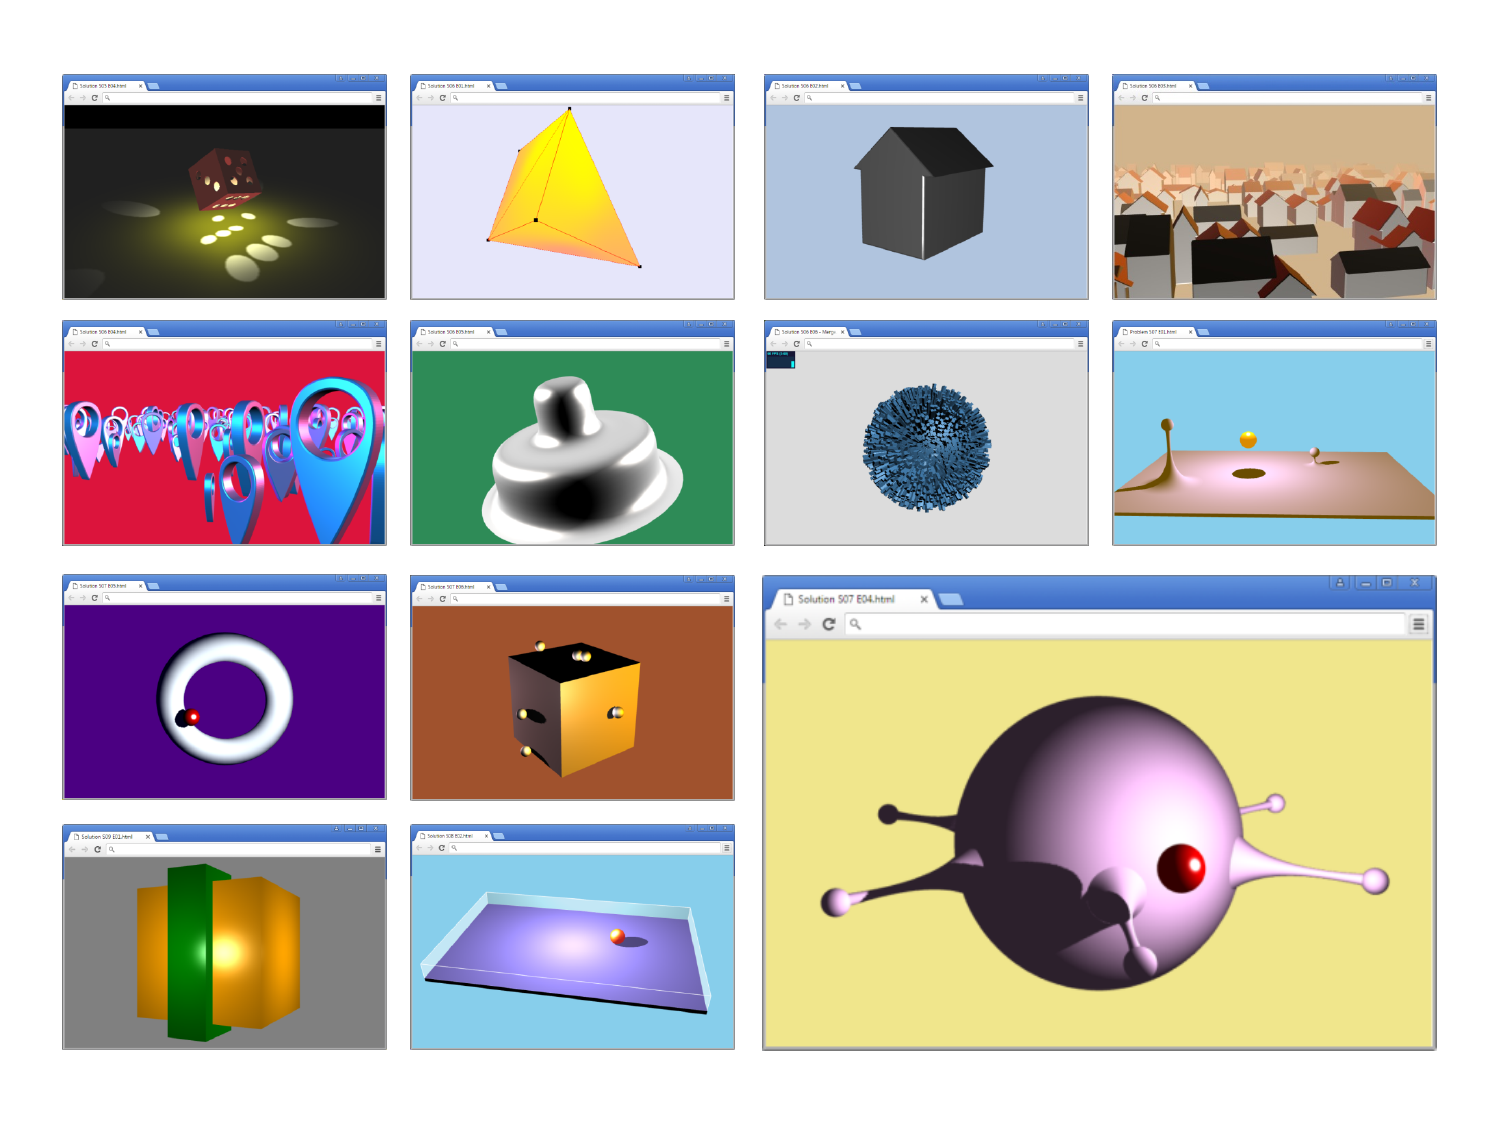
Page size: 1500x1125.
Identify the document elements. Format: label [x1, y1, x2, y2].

picture [410, 575, 736, 801]
picture [62, 320, 387, 546]
picture [762, 575, 1437, 1051]
picture [410, 824, 736, 1051]
picture [1112, 74, 1437, 301]
picture [62, 574, 387, 800]
picture [764, 320, 1089, 546]
picture [62, 74, 387, 301]
picture [410, 320, 736, 546]
picture [410, 74, 736, 301]
picture [62, 824, 387, 1051]
picture [764, 74, 1089, 301]
picture [1112, 320, 1437, 546]
